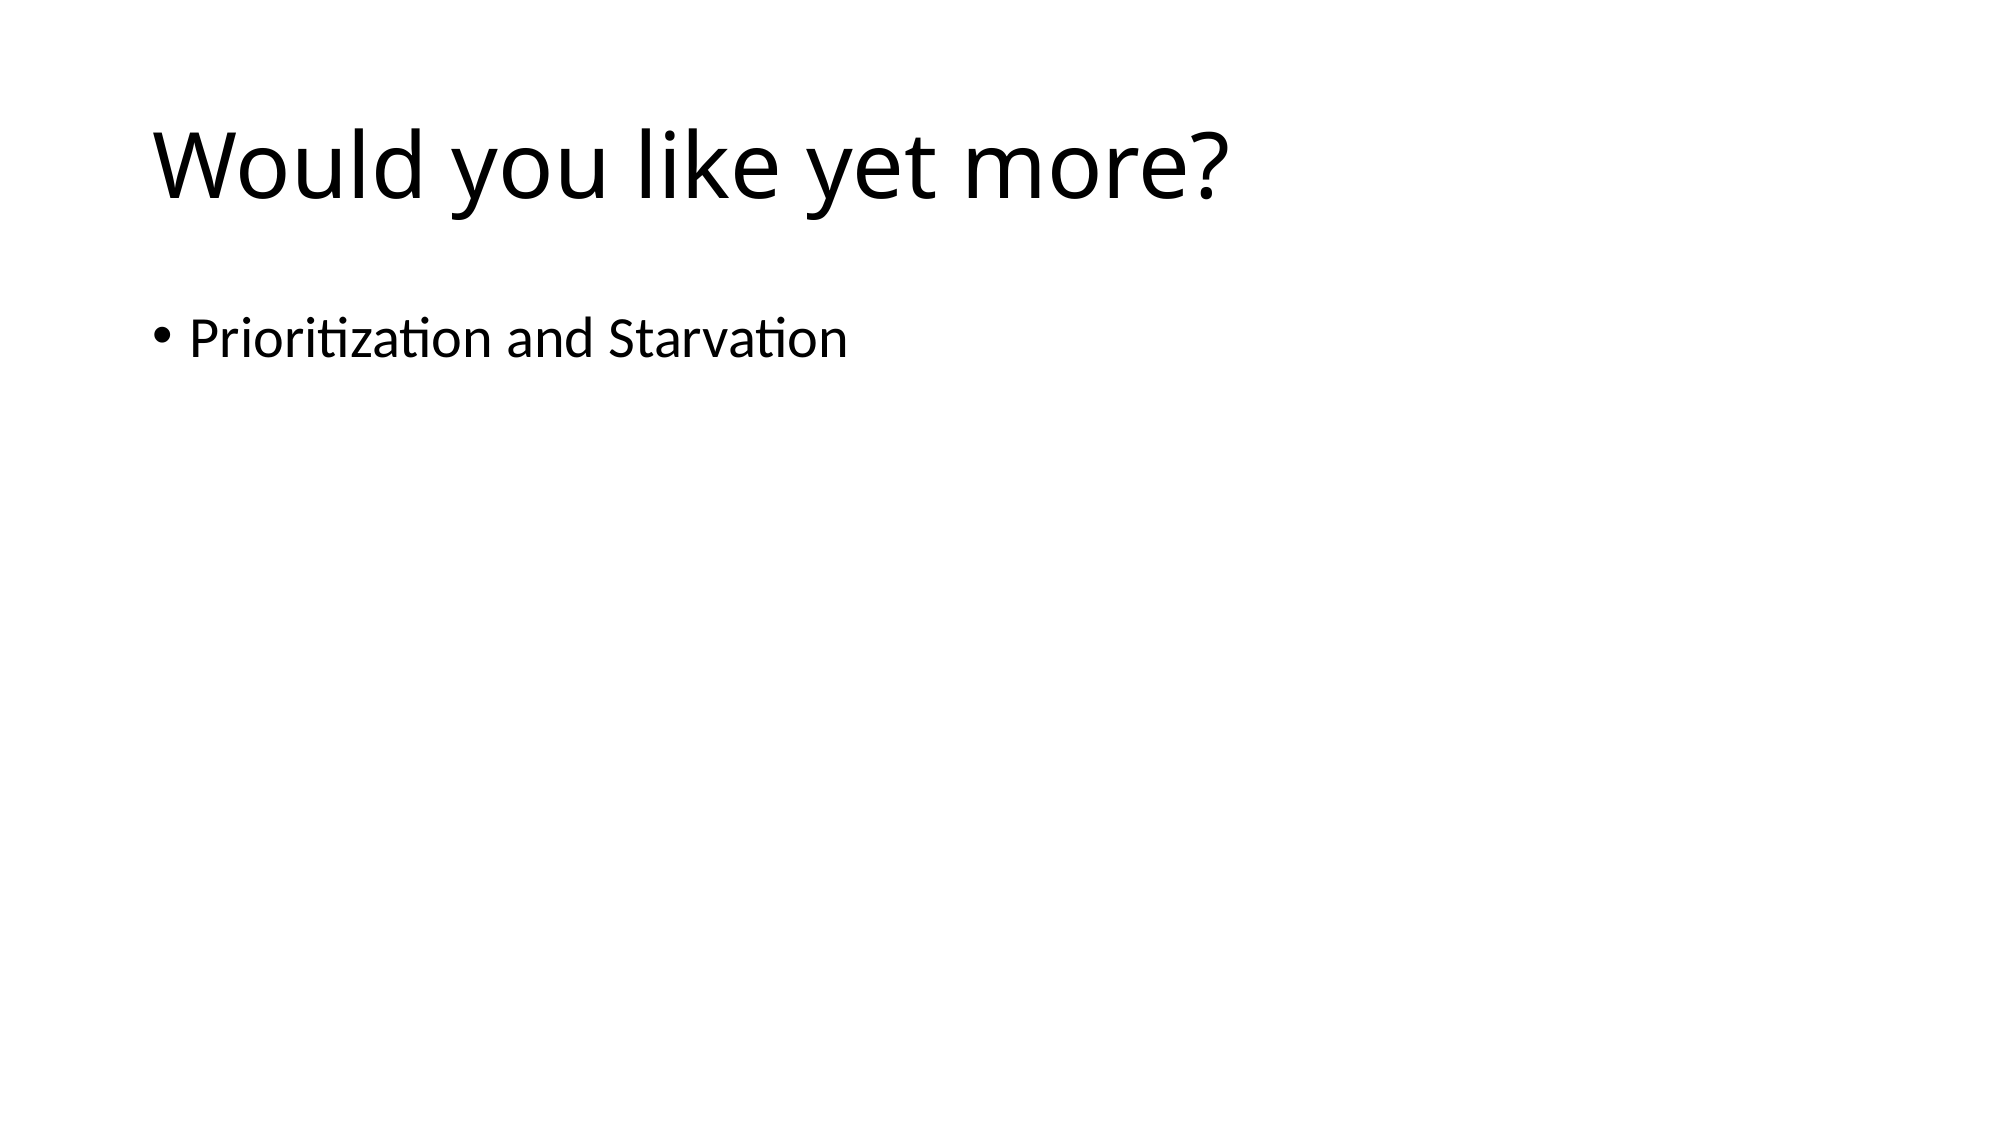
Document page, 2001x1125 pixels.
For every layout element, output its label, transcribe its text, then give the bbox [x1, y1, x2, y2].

list Prioritization and Starvation [137, 299, 1863, 1014]
title Would you like yet more? [137, 59, 1863, 278]
